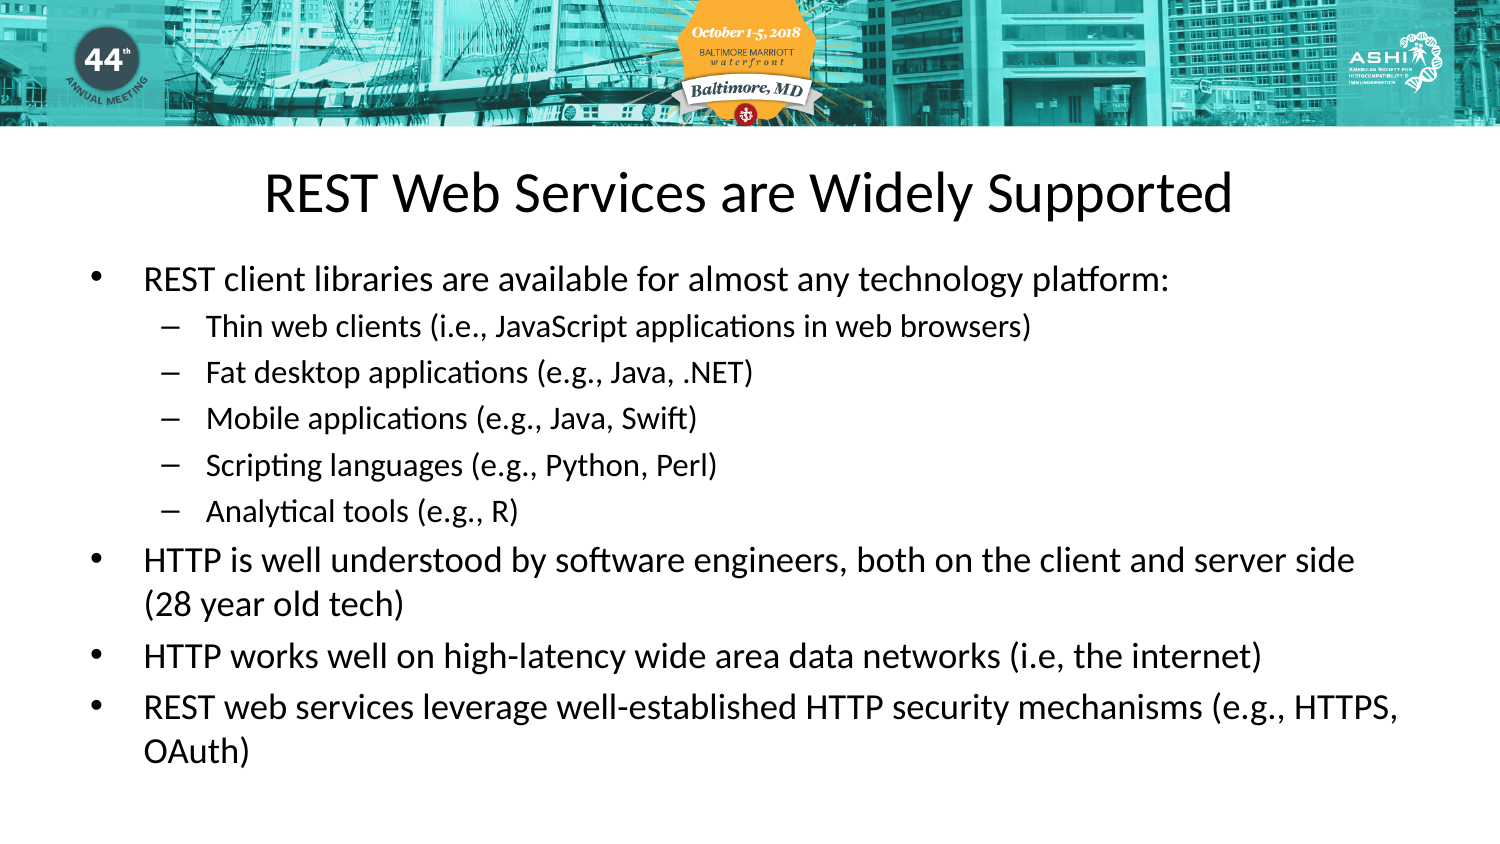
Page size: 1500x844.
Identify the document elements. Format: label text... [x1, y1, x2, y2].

title REST Web Services are Widely Supported [103, 146, 1397, 229]
list REST client libraries are available for almost any technology platform: Thin web clients (i.e., JavaScript applications in web browsers) Fat desktop applications (e.g., Java, .NET) Mobile applications (e.g., Java, Swift) Scripting languages (e.g., Python, Perl) Analytical tools (e.g., R) HTTP is well understood by software engineers, both on the client and server side (28 year old tech) HTTP works well on high-latency wide area data networks (i.e, the internet) REST web services leverage well-established HTTP security mechanisms (e.g., HTTPS, OAuth) [75, 246, 1425, 785]
picture [0, 0, 1500, 844]
